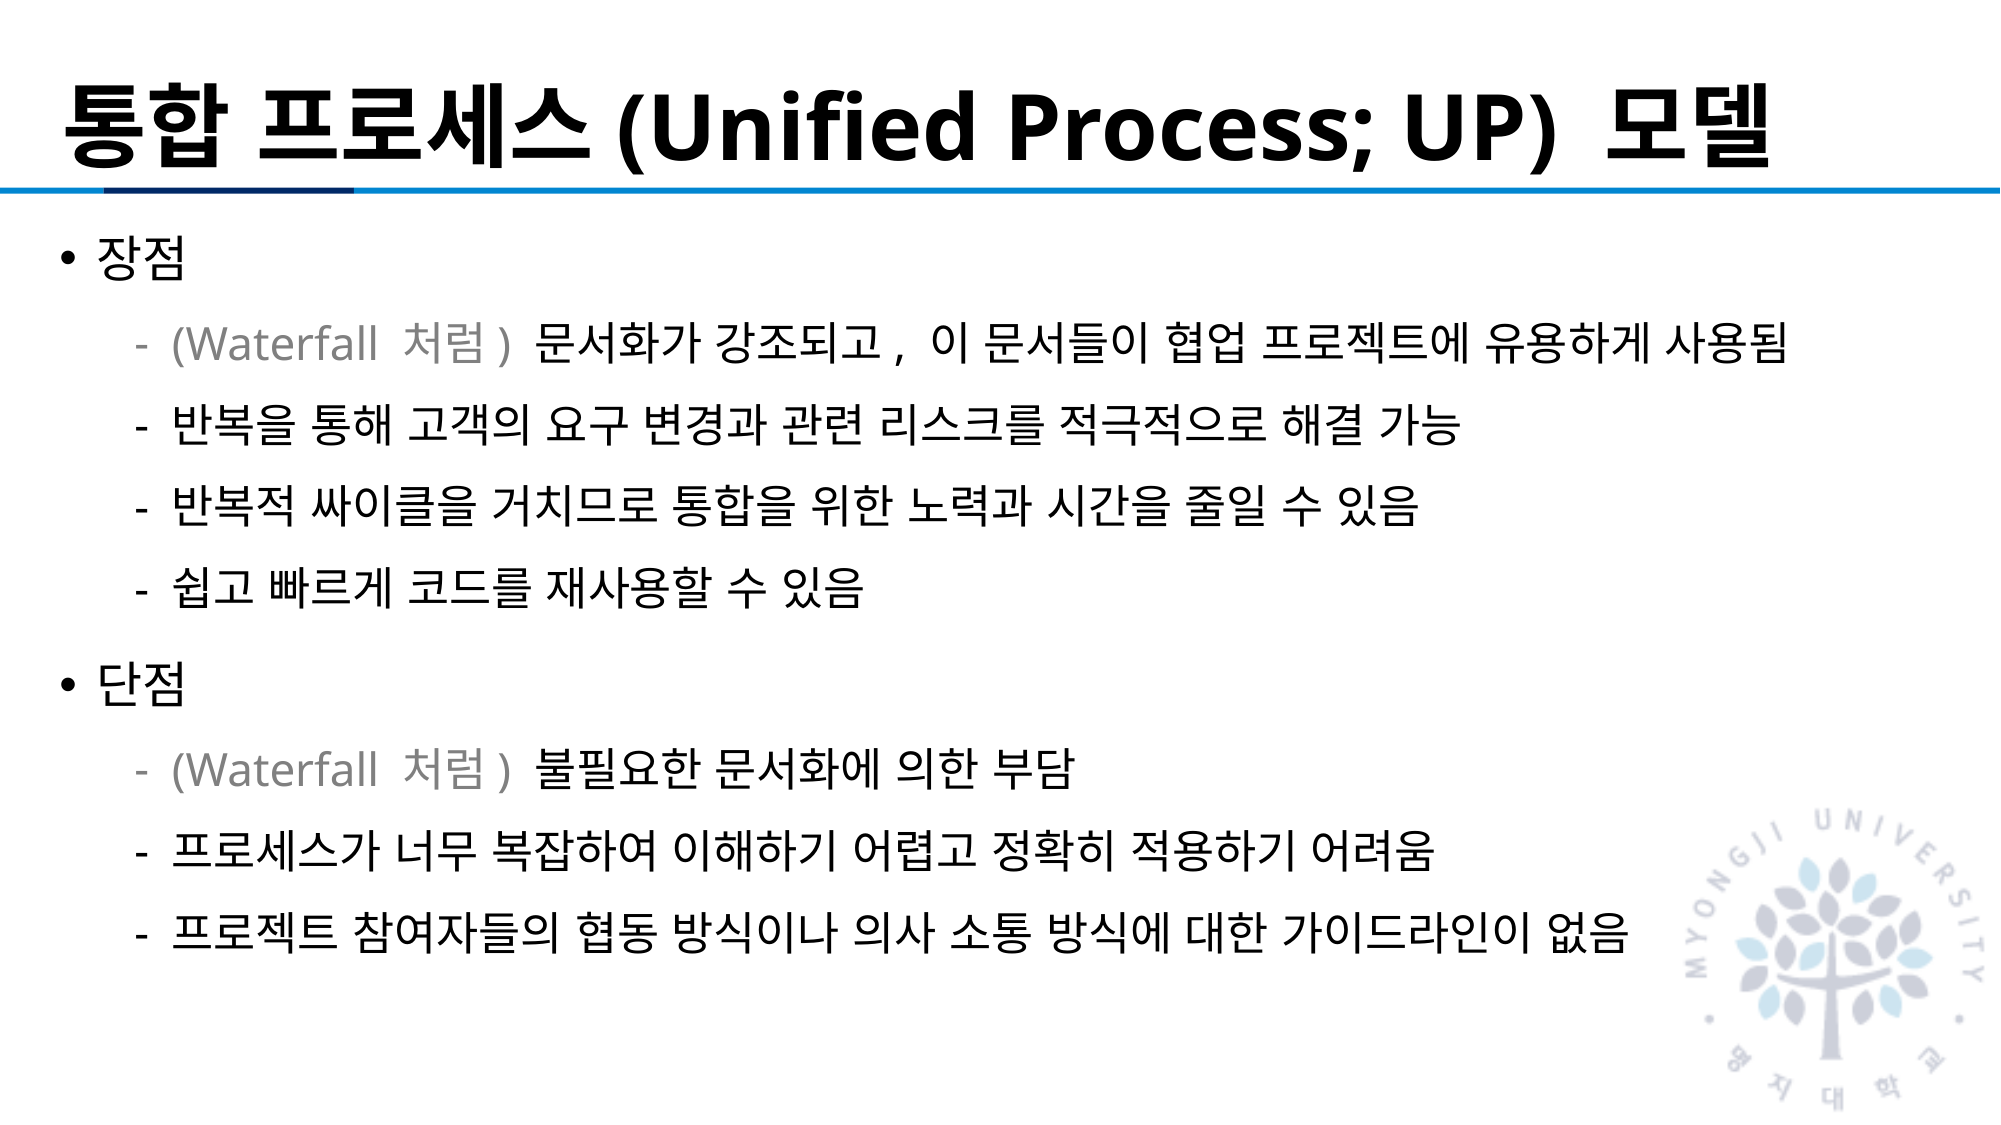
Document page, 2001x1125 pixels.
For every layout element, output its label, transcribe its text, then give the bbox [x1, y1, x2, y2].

title 통합 프로세스(Unified Process; UP) 모델 [47, 59, 1945, 188]
list 장점 (Waterfall 처럼) 문서화가 강조되고, 이 문서들이 협업 프로젝트에 유용하게 사용됨 반복을 통해 고객의 요구 변경과 관련 리스크를 적극적으로 해결 가능 반복적 싸이클을 거치므로 통합을 위한 노력과 시간을 줄일 수 있음 쉽고 빠르게 코드를 재사용할 수 있음 단점 (Waterfall 처럼) 불필요한 문서화에 의한 부담 프로세스가 너무 복잡하여 이해하기 어렵고 정확히 적용하기 어려움 프로젝트 참여자들의 협동 방식이나 의사 소통 방식에 대한 가이드라인이 없음 [44, 202, 1980, 1088]
